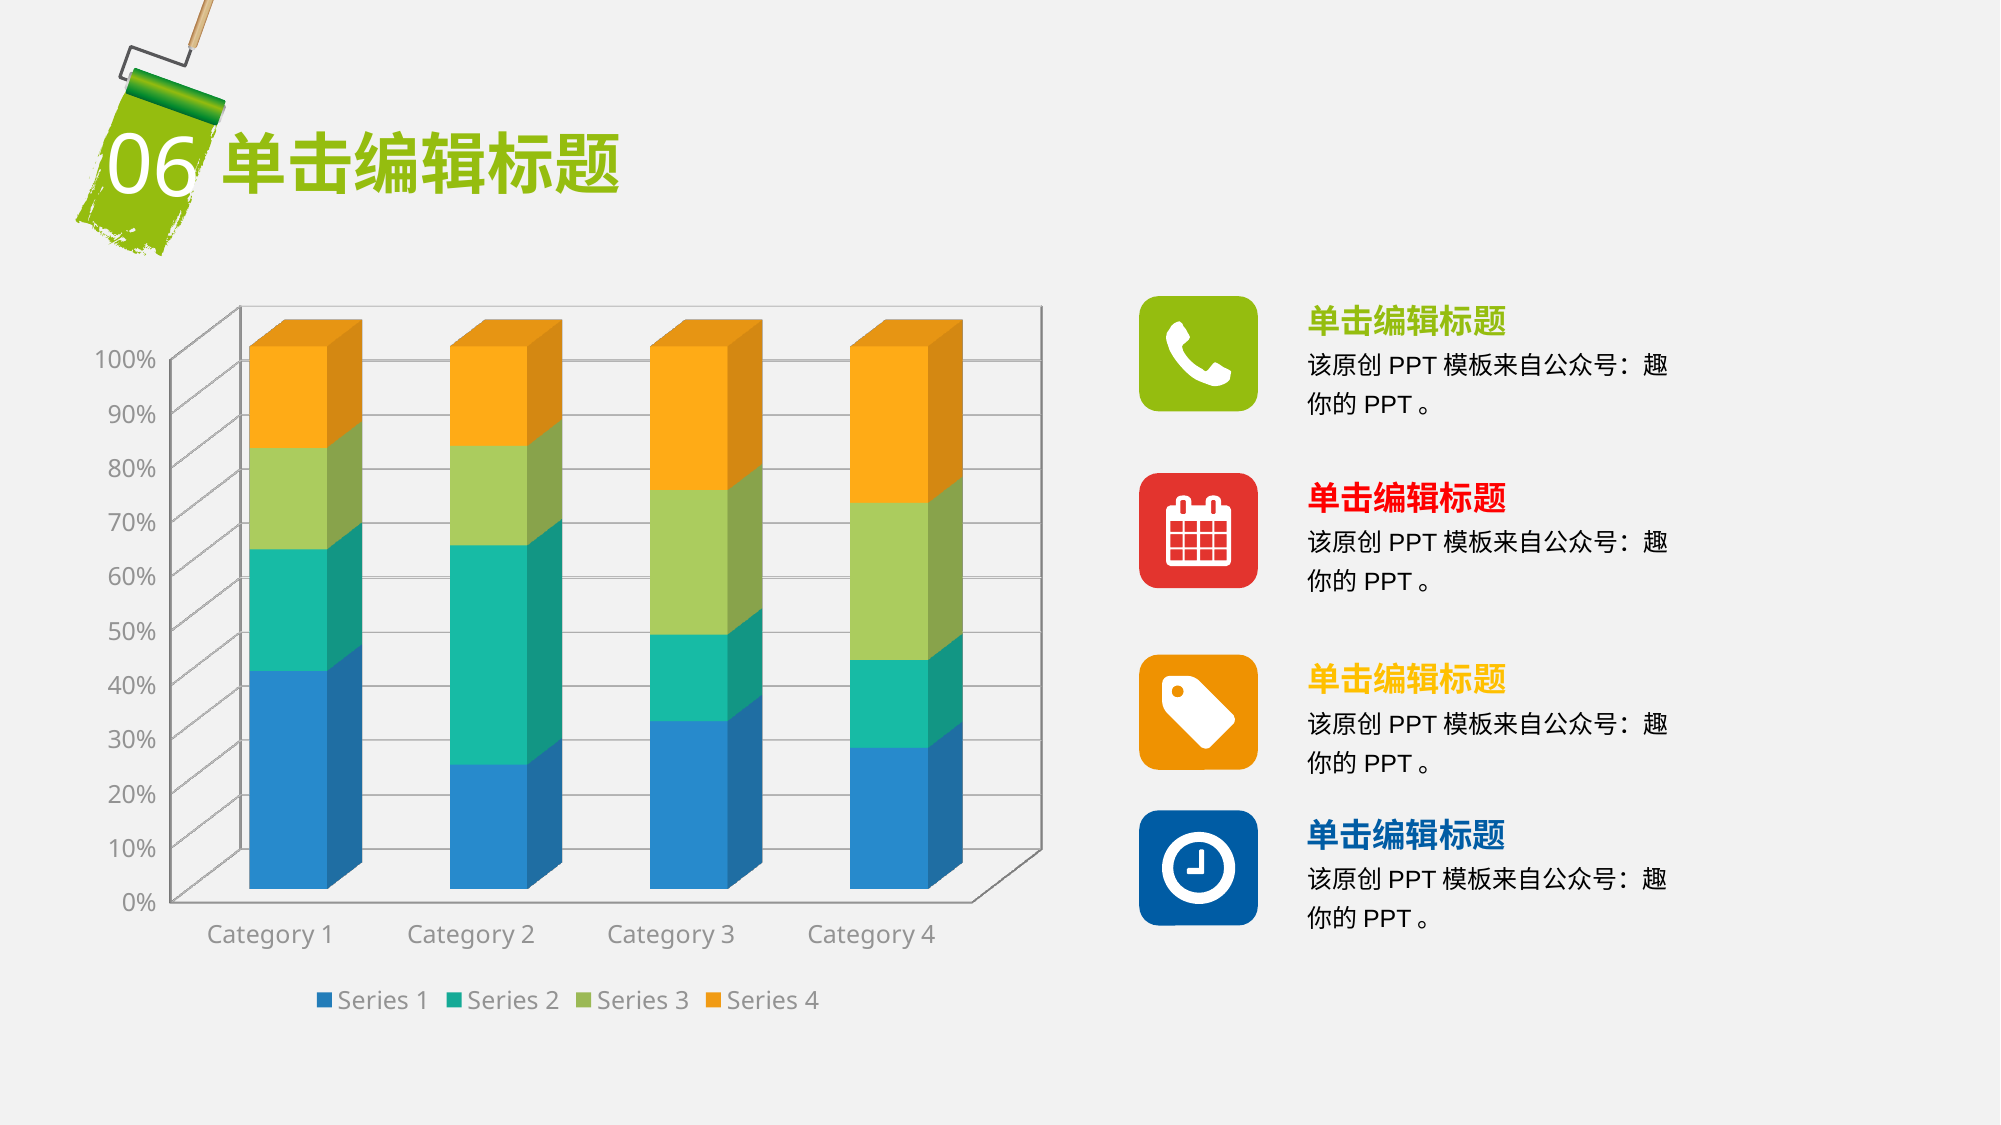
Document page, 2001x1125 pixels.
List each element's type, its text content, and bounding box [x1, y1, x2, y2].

text_box [1139, 473, 1258, 589]
text_box 该原创PPT模板来自公众号：趣你的PPT。 [1307, 517, 1691, 596]
text_box 单击编辑标题 [1307, 287, 1520, 340]
text_box [1139, 654, 1258, 770]
text_box 该原创PPT模板来自公众号：趣你的PPT。 [1307, 340, 1691, 419]
text_box [1166, 495, 1232, 567]
text_box 该原创PPT模板来自公众号：趣你的PPT。 [1307, 854, 1690, 933]
picture [99, 0, 225, 256]
chart [64, 290, 1072, 1024]
text_box [1162, 675, 1235, 749]
text_box 单击编辑标题 [229, 122, 632, 203]
text_box 该原创PPT模板来自公众号：趣你的PPT。 [1307, 699, 1691, 778]
text_box [1166, 321, 1232, 387]
text_box [1162, 831, 1236, 904]
text_box 单击编辑标题 [1307, 464, 1520, 517]
text_box [1139, 296, 1258, 412]
text_box 单击编辑标题 [1306, 802, 1519, 854]
text_box 单击编辑标题 [1307, 646, 1520, 699]
text_box [1139, 810, 1258, 926]
text_box 06 [88, 102, 94, 217]
